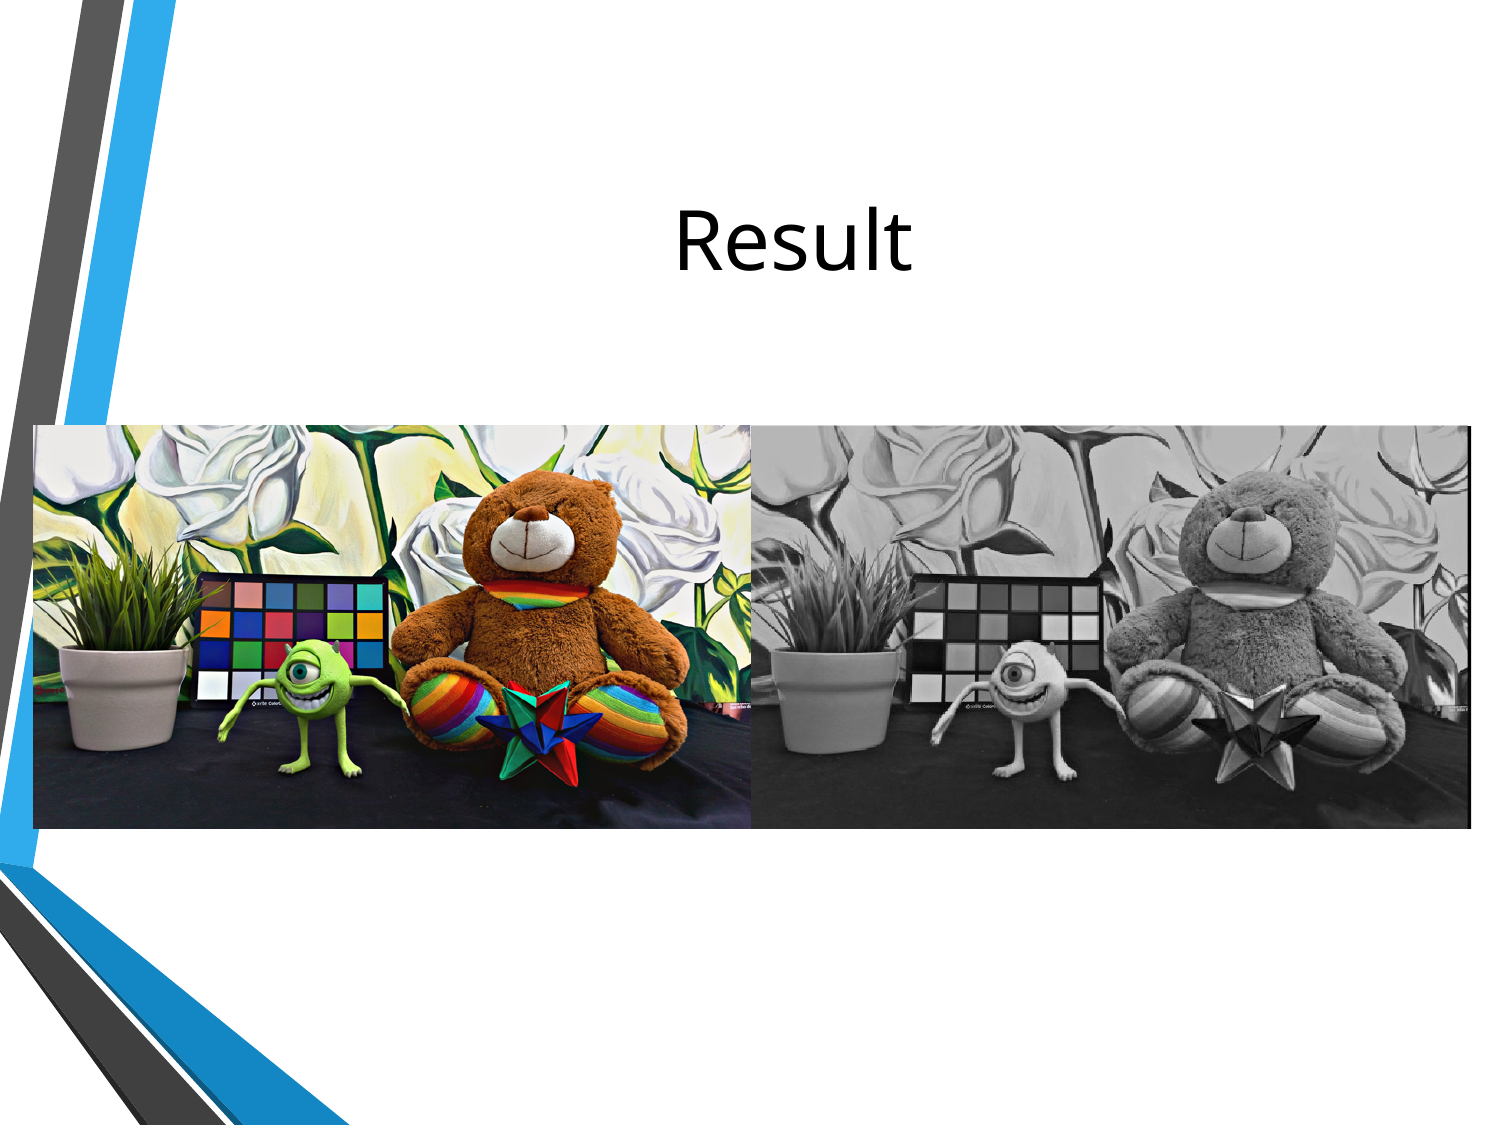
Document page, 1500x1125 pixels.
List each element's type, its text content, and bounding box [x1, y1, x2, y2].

title Result [161, 75, 1425, 400]
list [33, 425, 751, 830]
picture [751, 425, 1472, 830]
